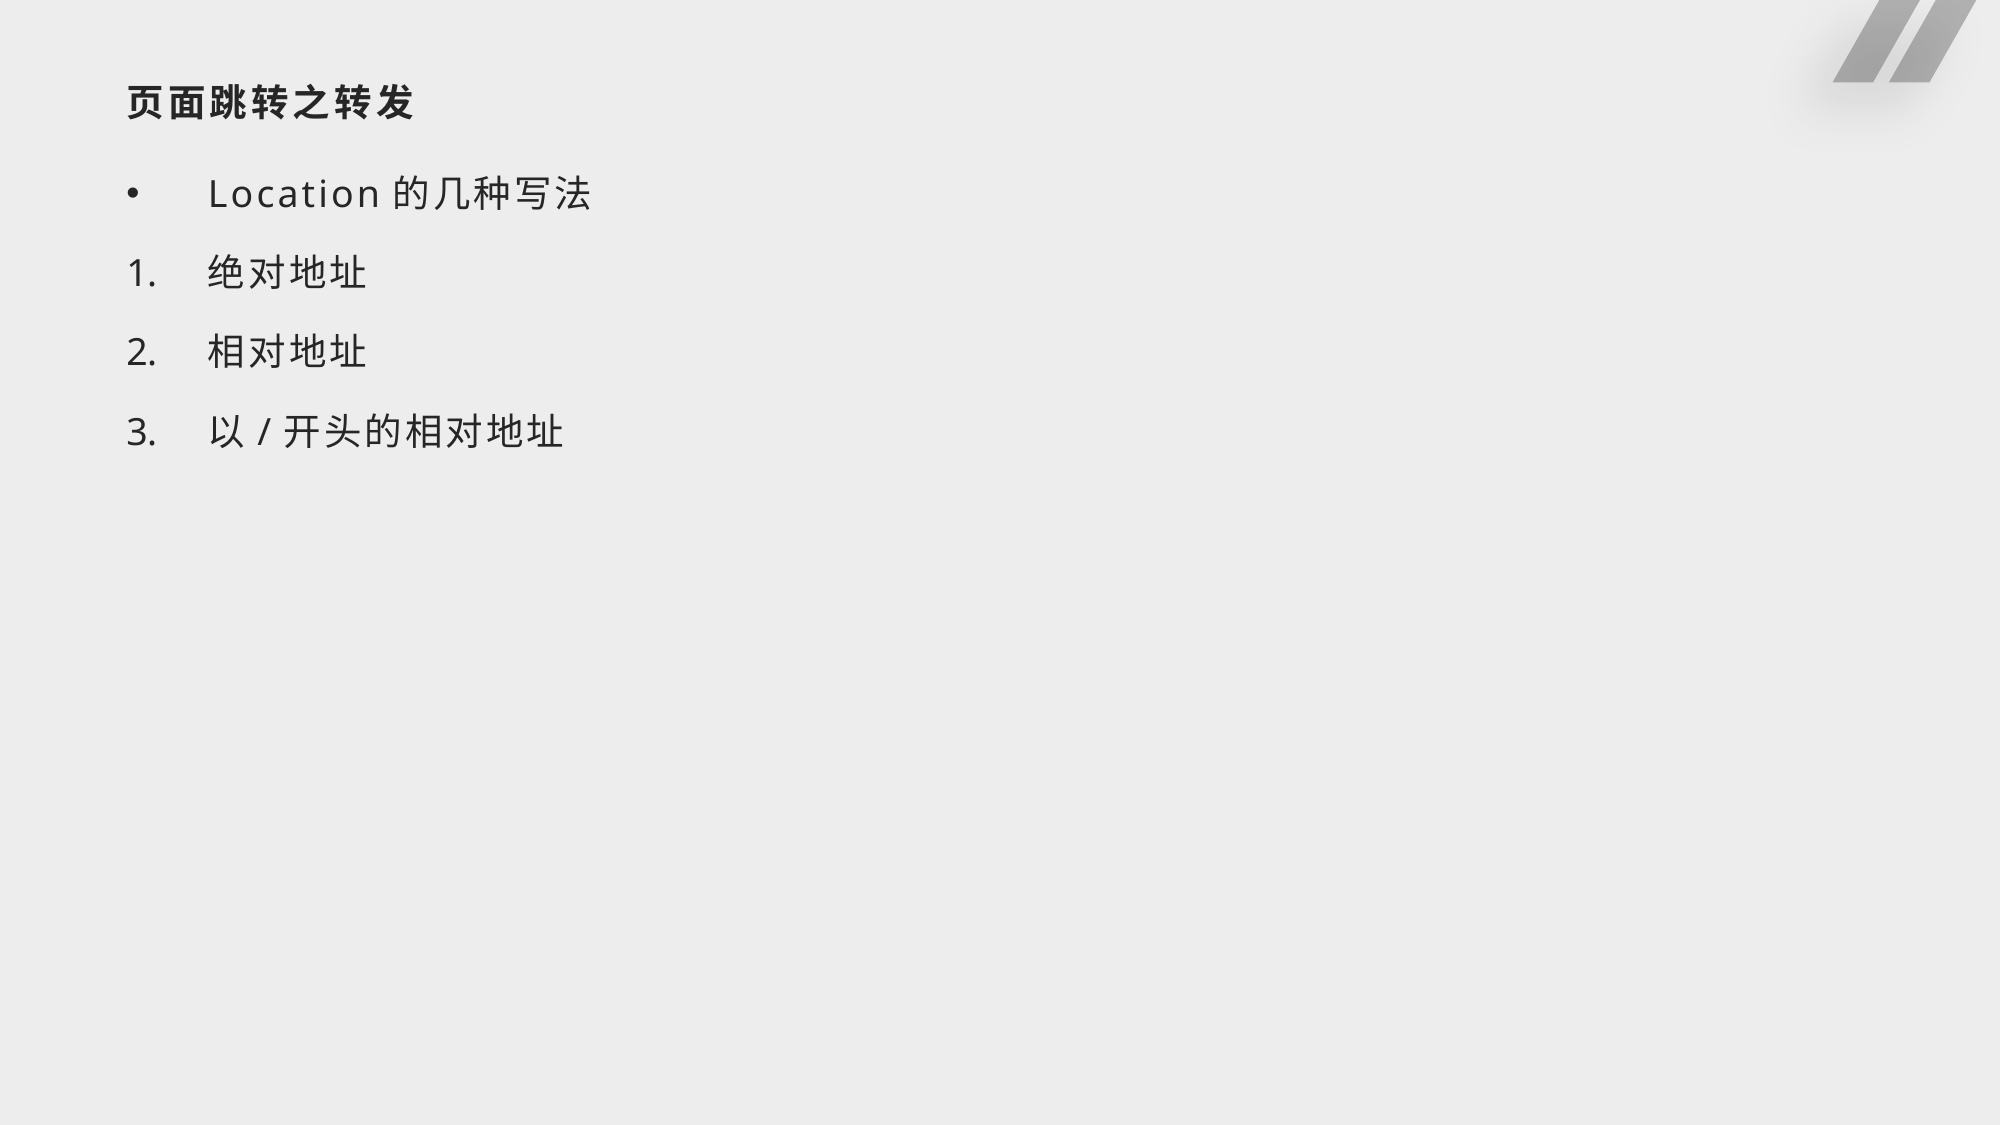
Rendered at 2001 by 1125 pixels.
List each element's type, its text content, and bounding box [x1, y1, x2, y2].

list Location的几种写法 绝对地址 相对地址 以/开头的相对地址 [109, 156, 1891, 1041]
title 页面跳转之转发 [109, 72, 1891, 146]
